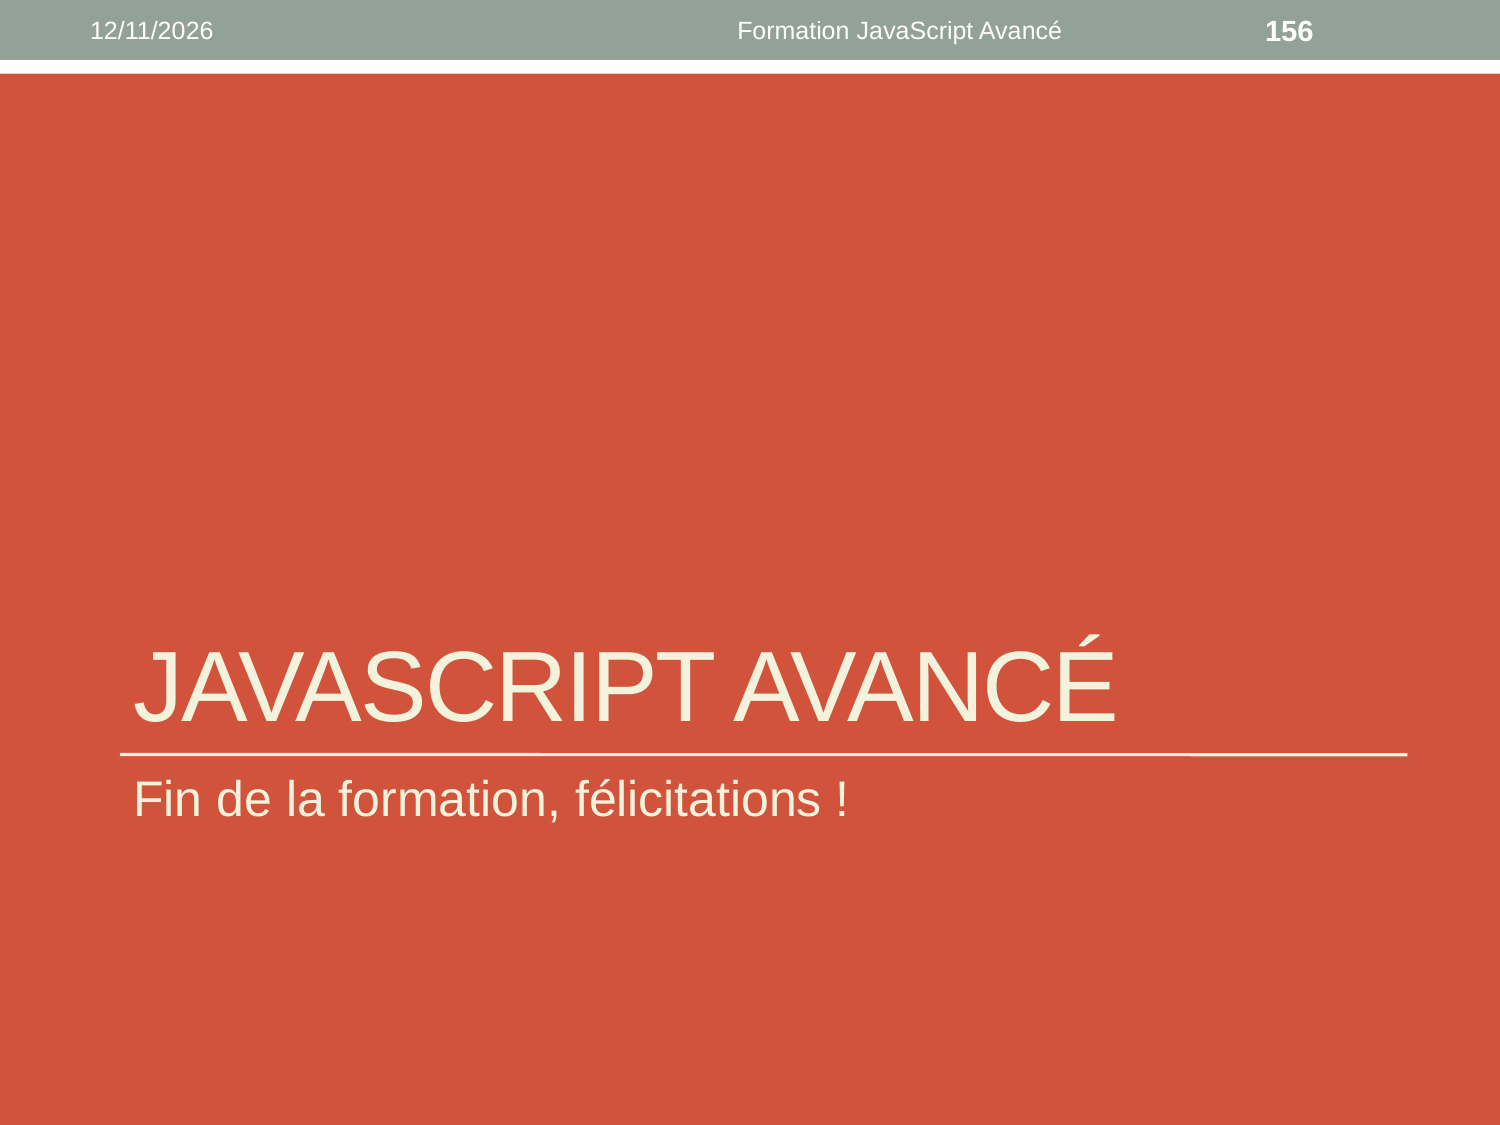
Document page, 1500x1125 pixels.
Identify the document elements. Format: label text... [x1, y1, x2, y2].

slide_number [75, 3, 550, 57]
title Javascript Avancé [118, 387, 1394, 749]
list Fin de la formation, félicitations ! [118, 758, 1394, 1006]
footer Formation JavaScript Avancé [562, 3, 1238, 57]
slide_number 156 [1250, 3, 1425, 57]
